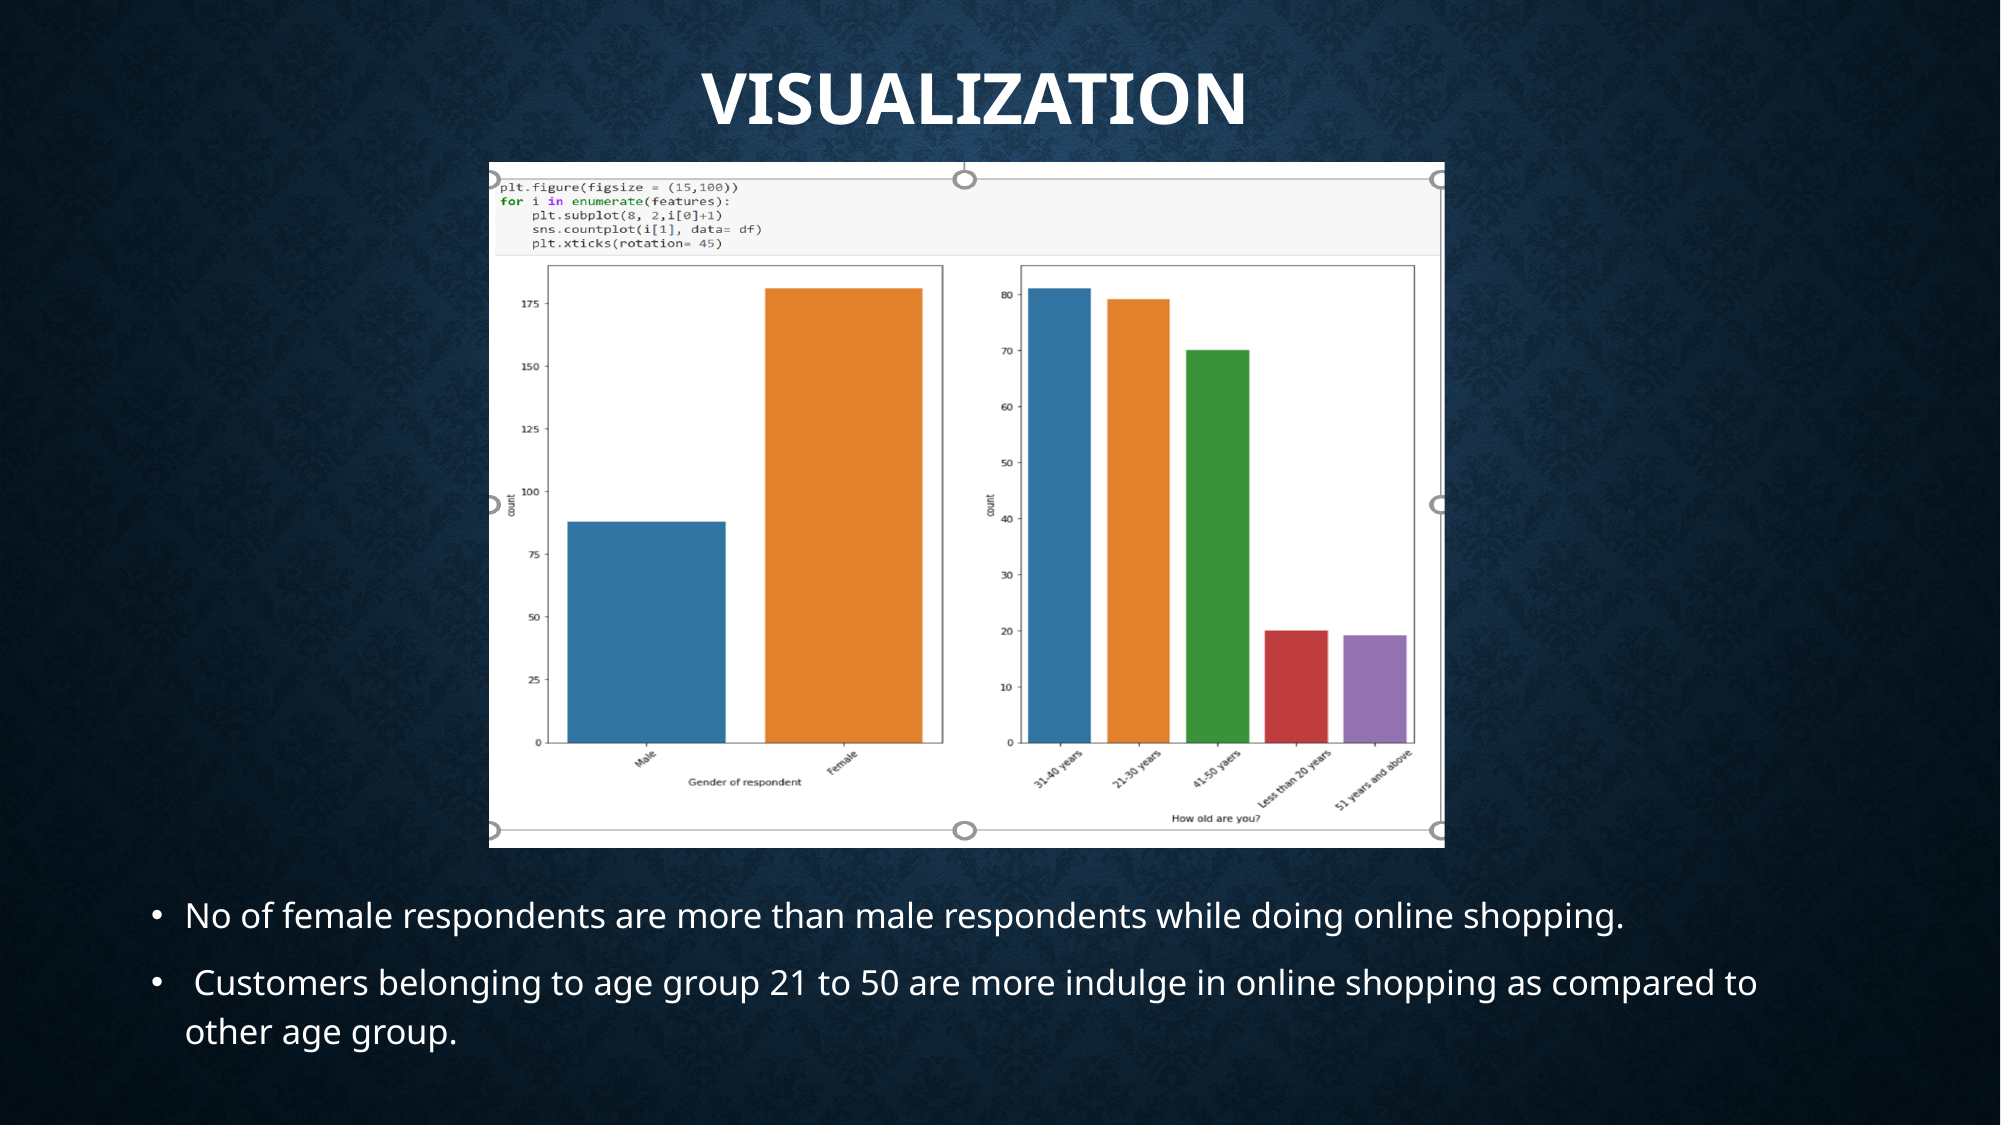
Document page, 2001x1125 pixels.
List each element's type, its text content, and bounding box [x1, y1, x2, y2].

title VISUALIZATION [136, 0, 1835, 211]
list No of female respondents are more than male respondents while doing online shopping. Customers belonging to age group 21 to 50 are more indulge in online shopping as compared to other age group. [136, 877, 1835, 1063]
picture [488, 161, 1446, 849]
